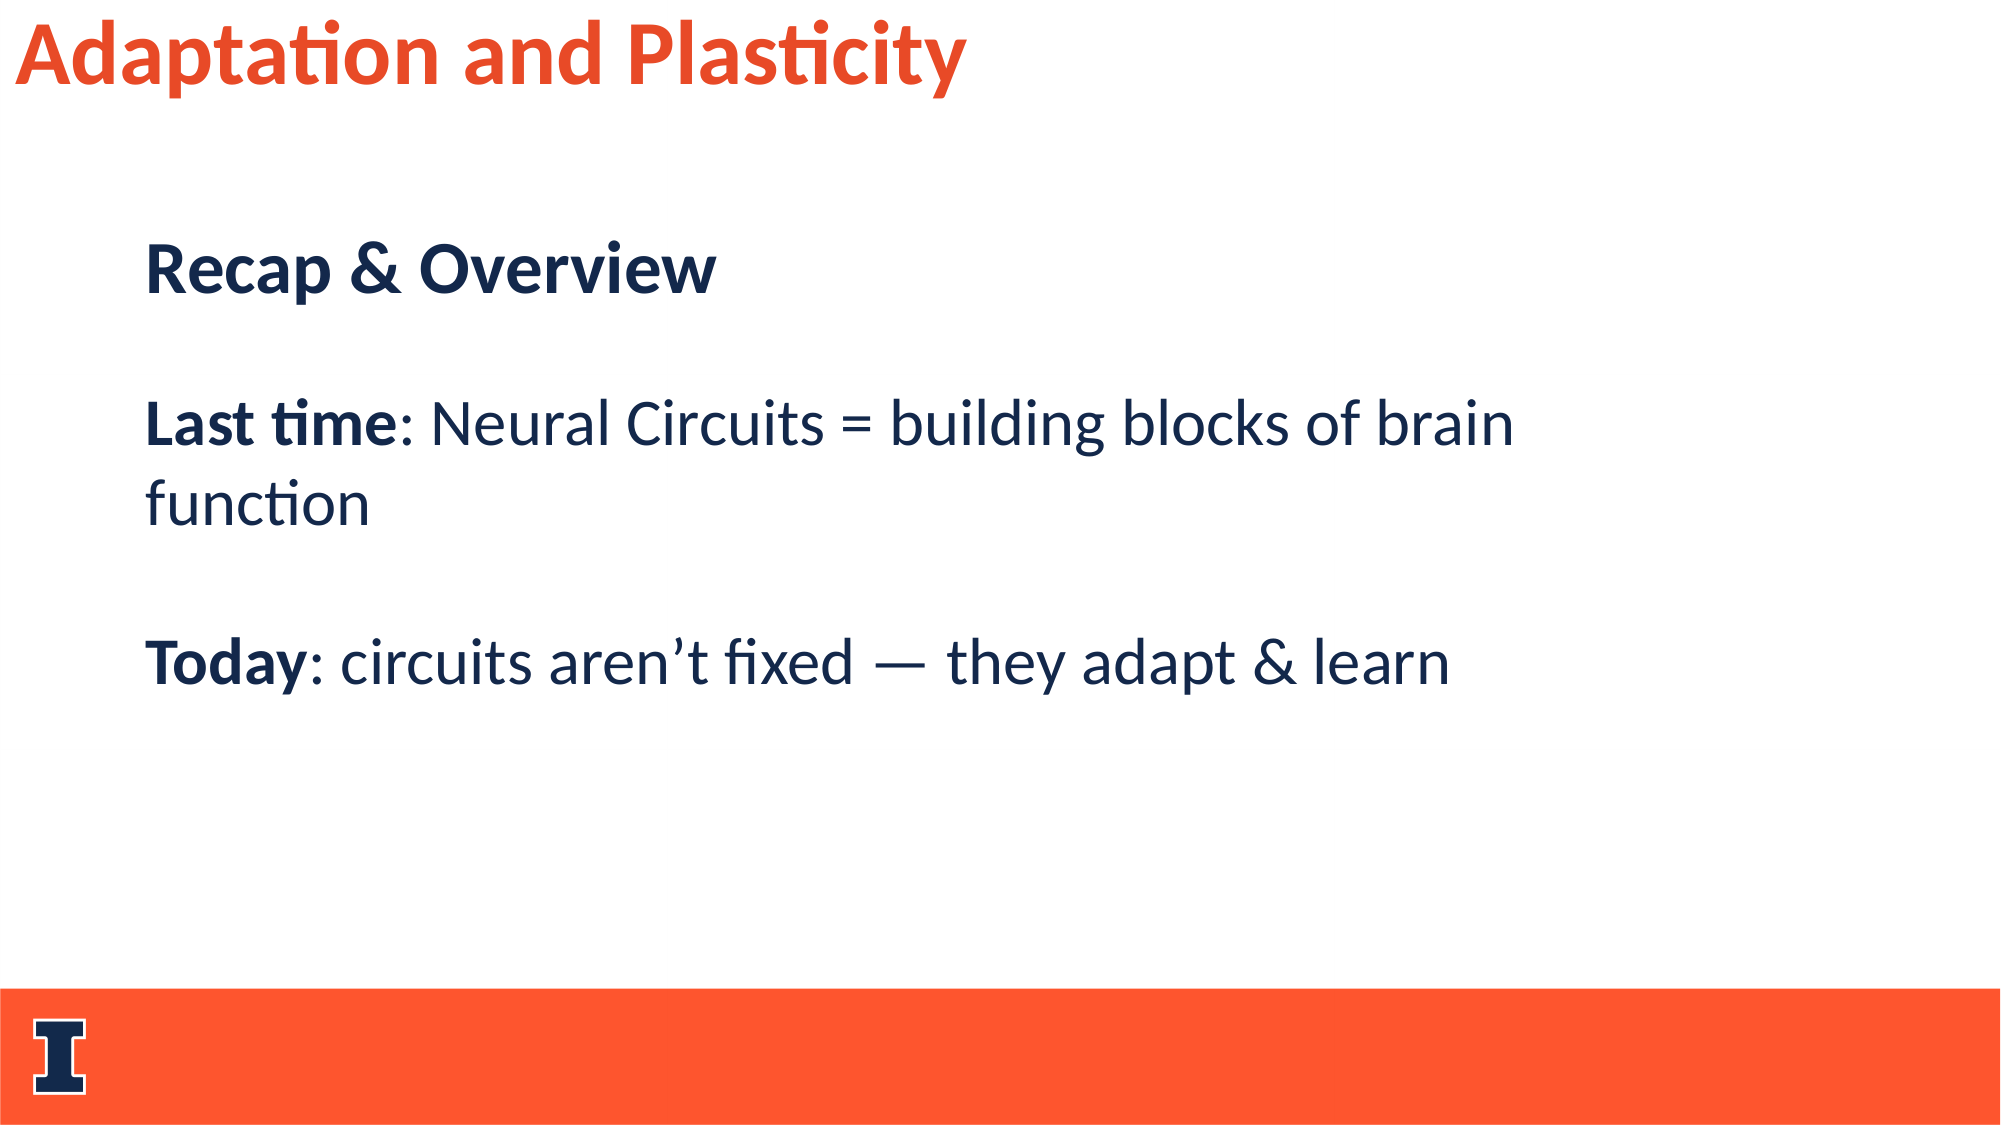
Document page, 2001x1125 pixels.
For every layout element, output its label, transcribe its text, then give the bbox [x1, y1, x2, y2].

text_box Adaptation and Plasticity [0, 0, 1884, 121]
picture [0, 0, 2001, 1125]
text_box Recap & Overview Last time: Neural Circuits = building blocks of brain function Today: circuits aren’t fixed — they adapt & learn [131, 211, 1673, 776]
